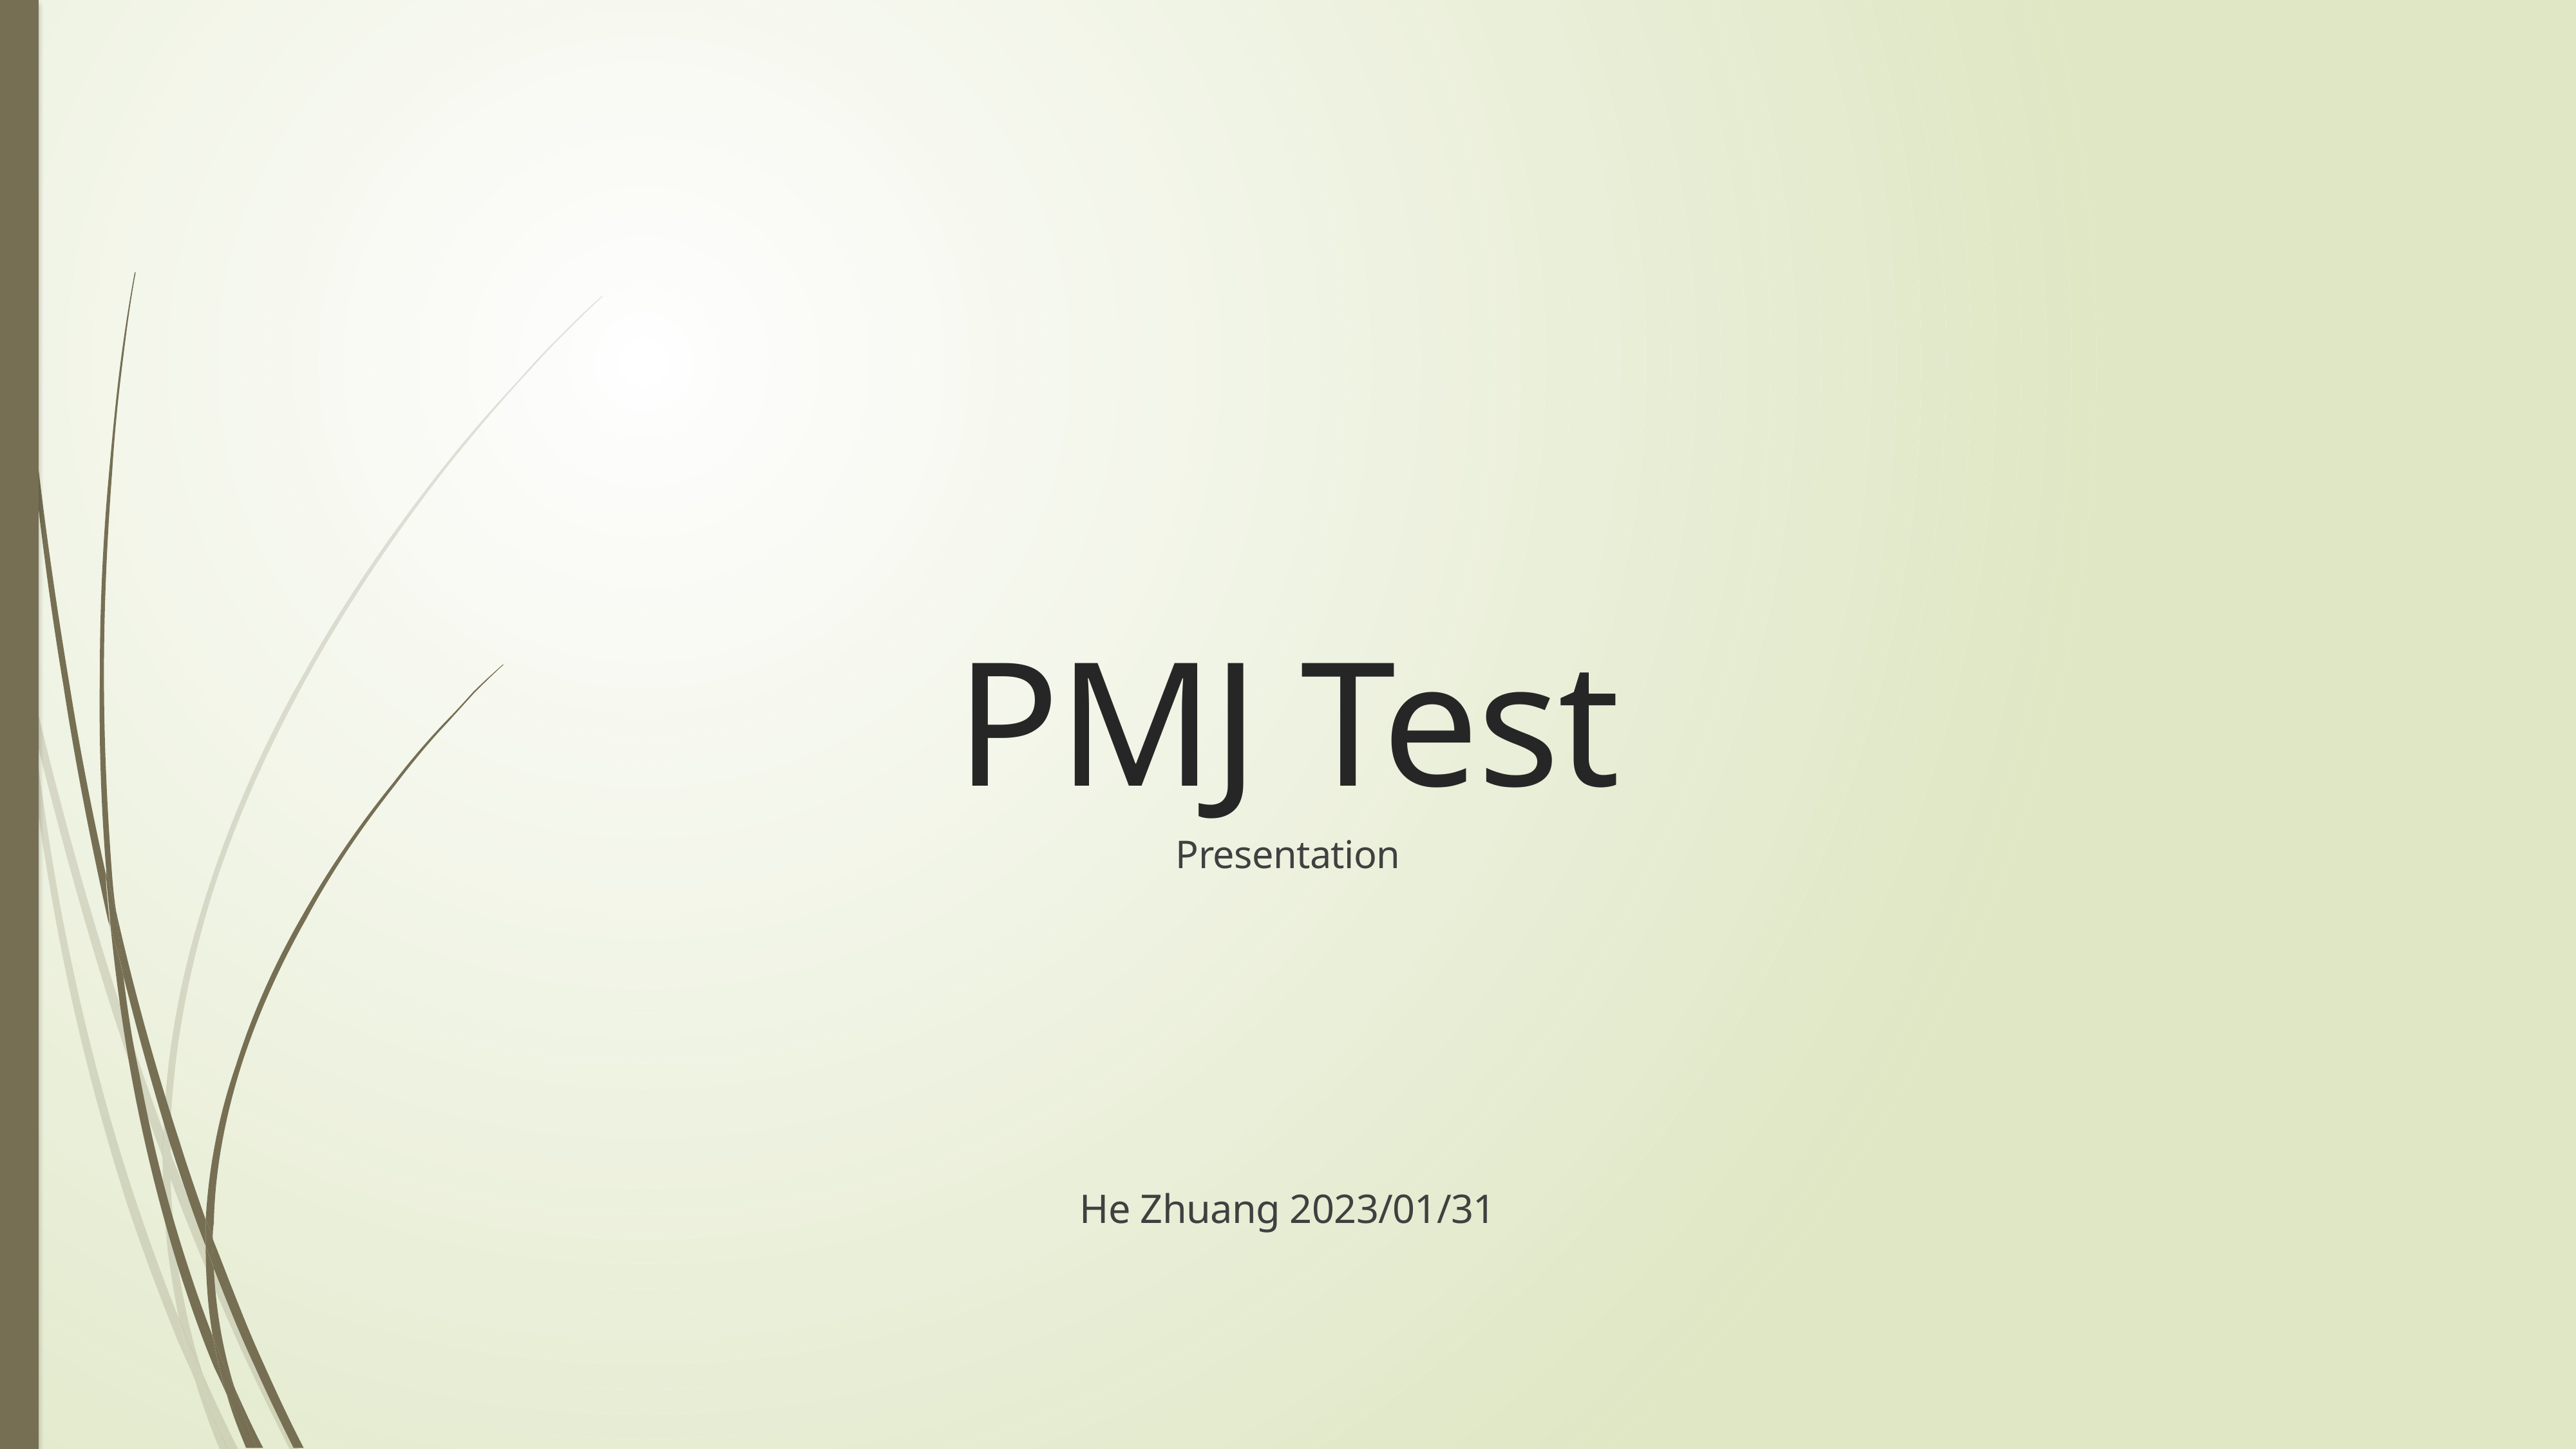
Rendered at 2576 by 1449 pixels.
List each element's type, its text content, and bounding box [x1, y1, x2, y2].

list Presentation [129, 826, 2447, 889]
title PMJ Test [129, 374, 2447, 826]
list He Zhuang 2023/01/31 [129, 1179, 2447, 1417]
